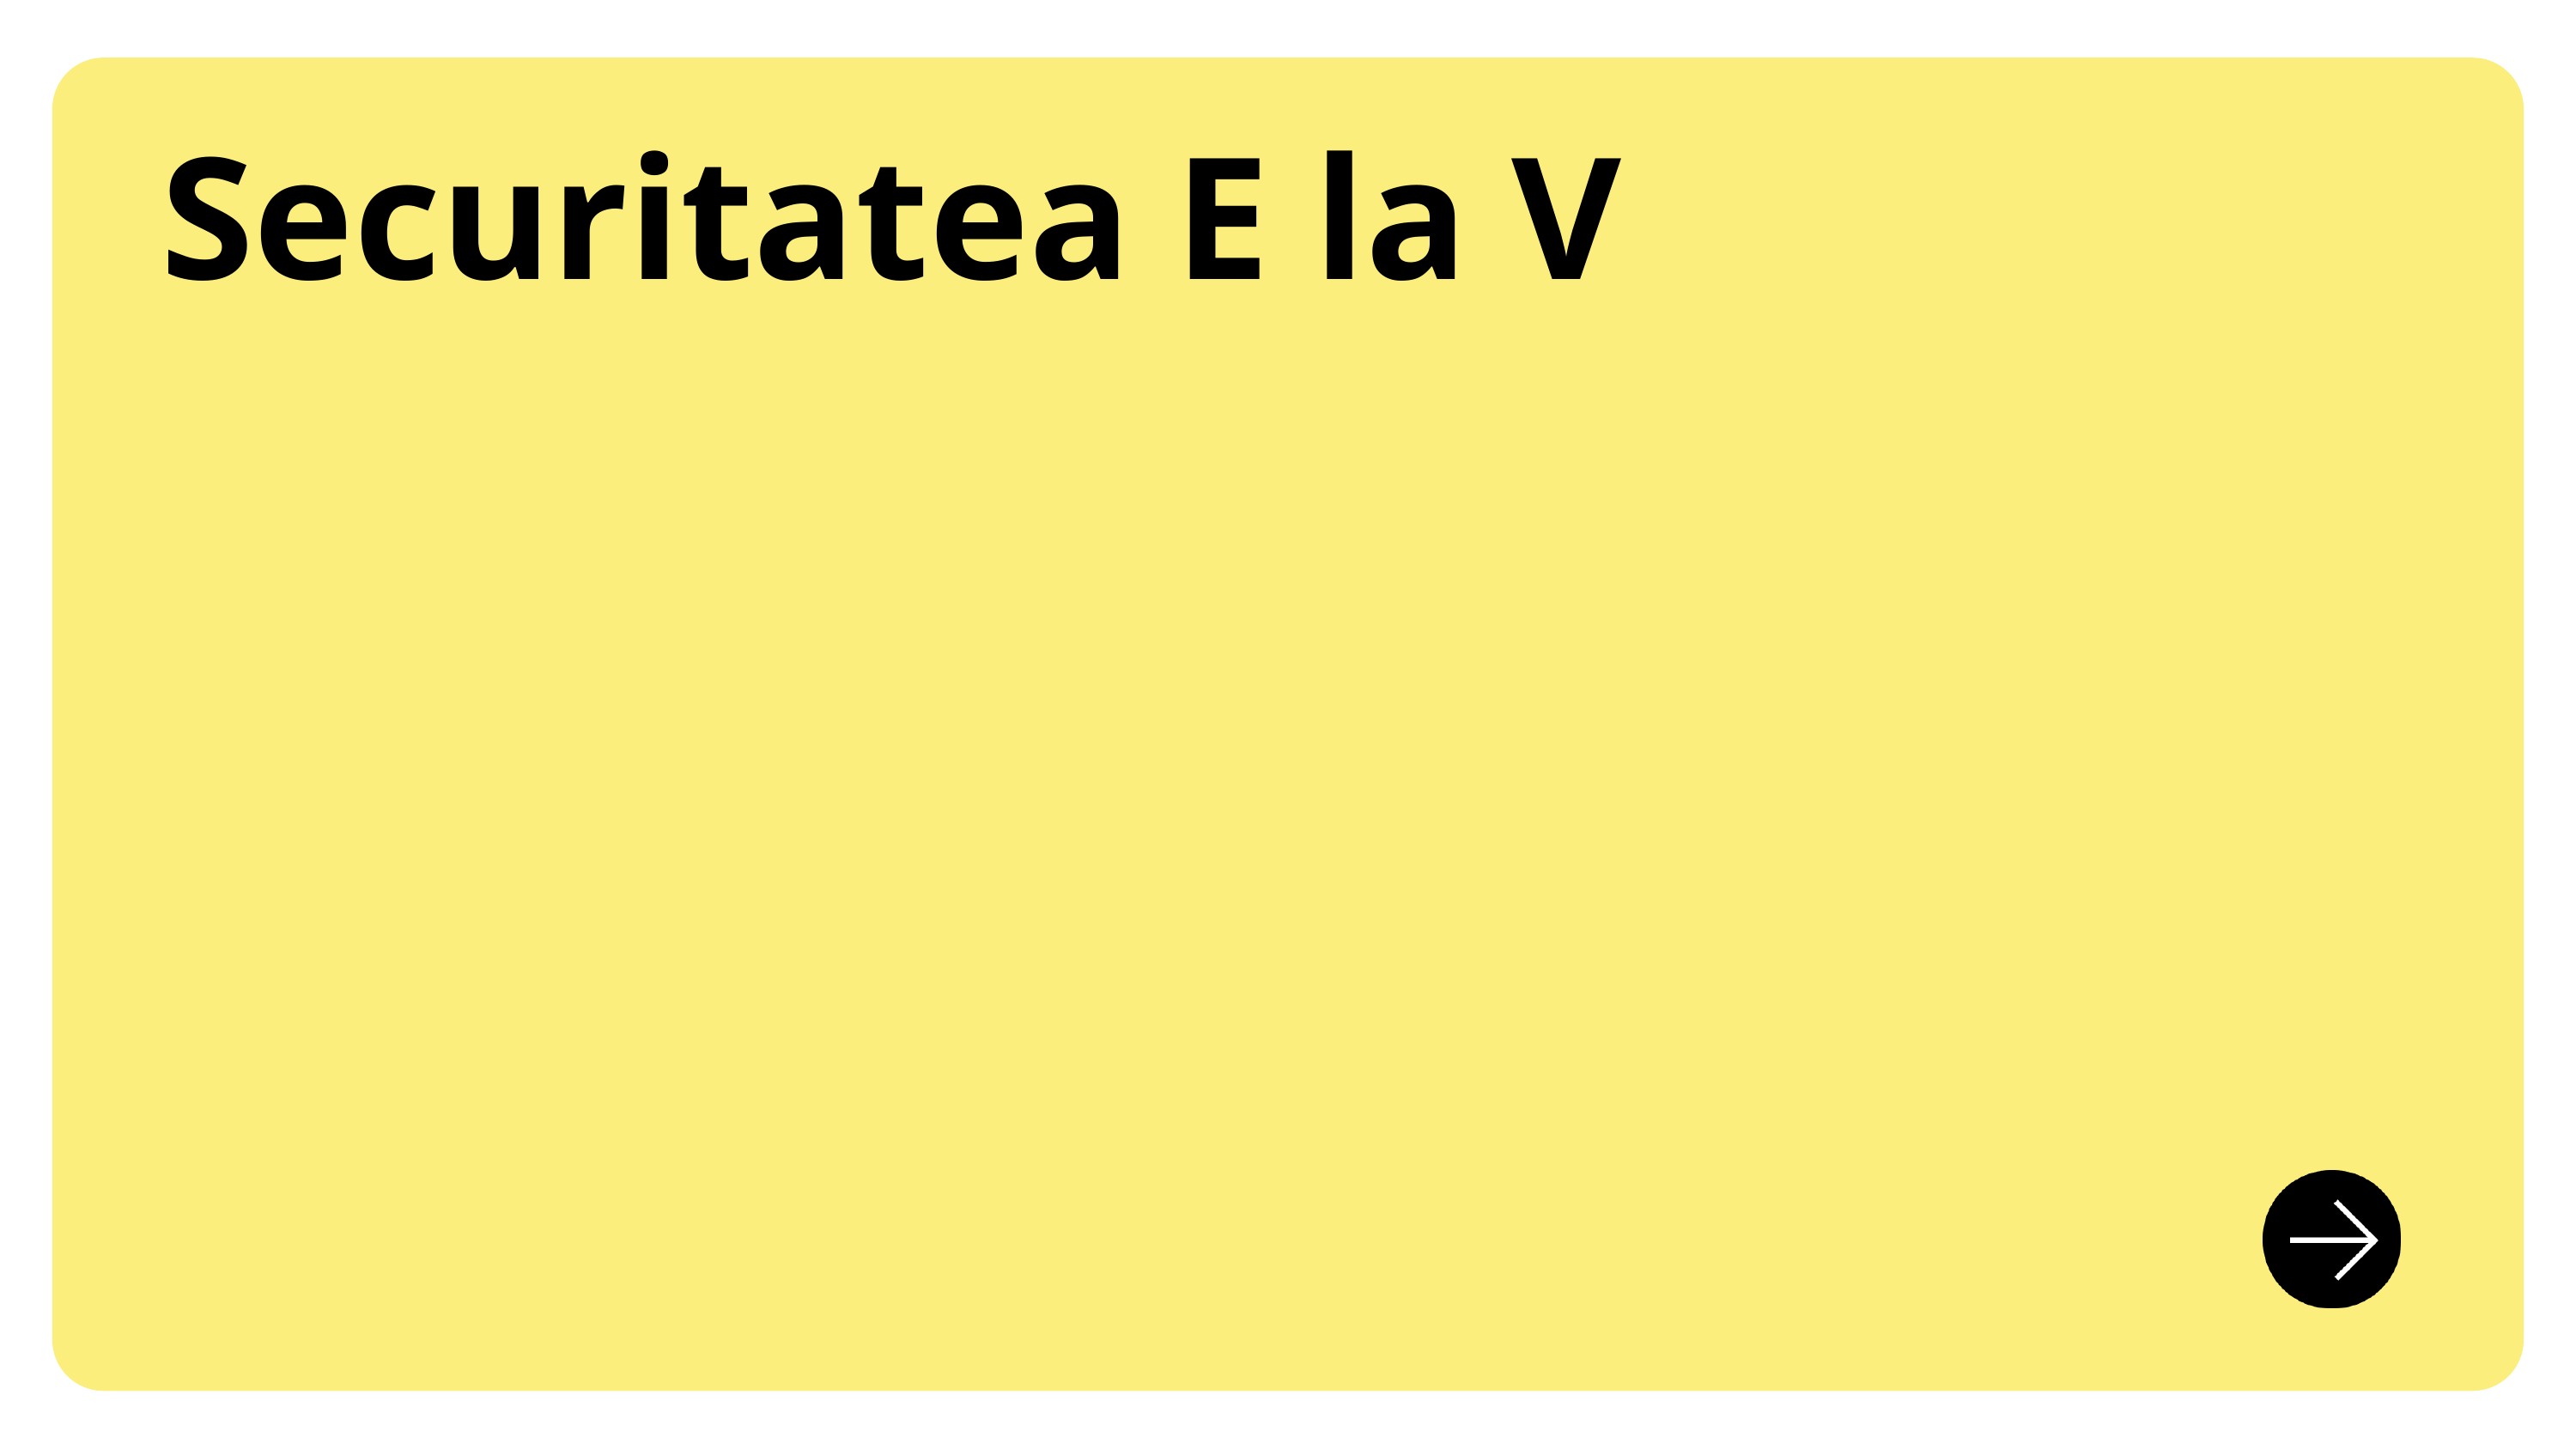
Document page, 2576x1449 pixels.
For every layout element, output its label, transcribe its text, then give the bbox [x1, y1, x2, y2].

picture [2263, 1170, 2401, 1308]
text_box Securitatea E la V [161, 143, 2340, 549]
text_box [52, 58, 2524, 1391]
